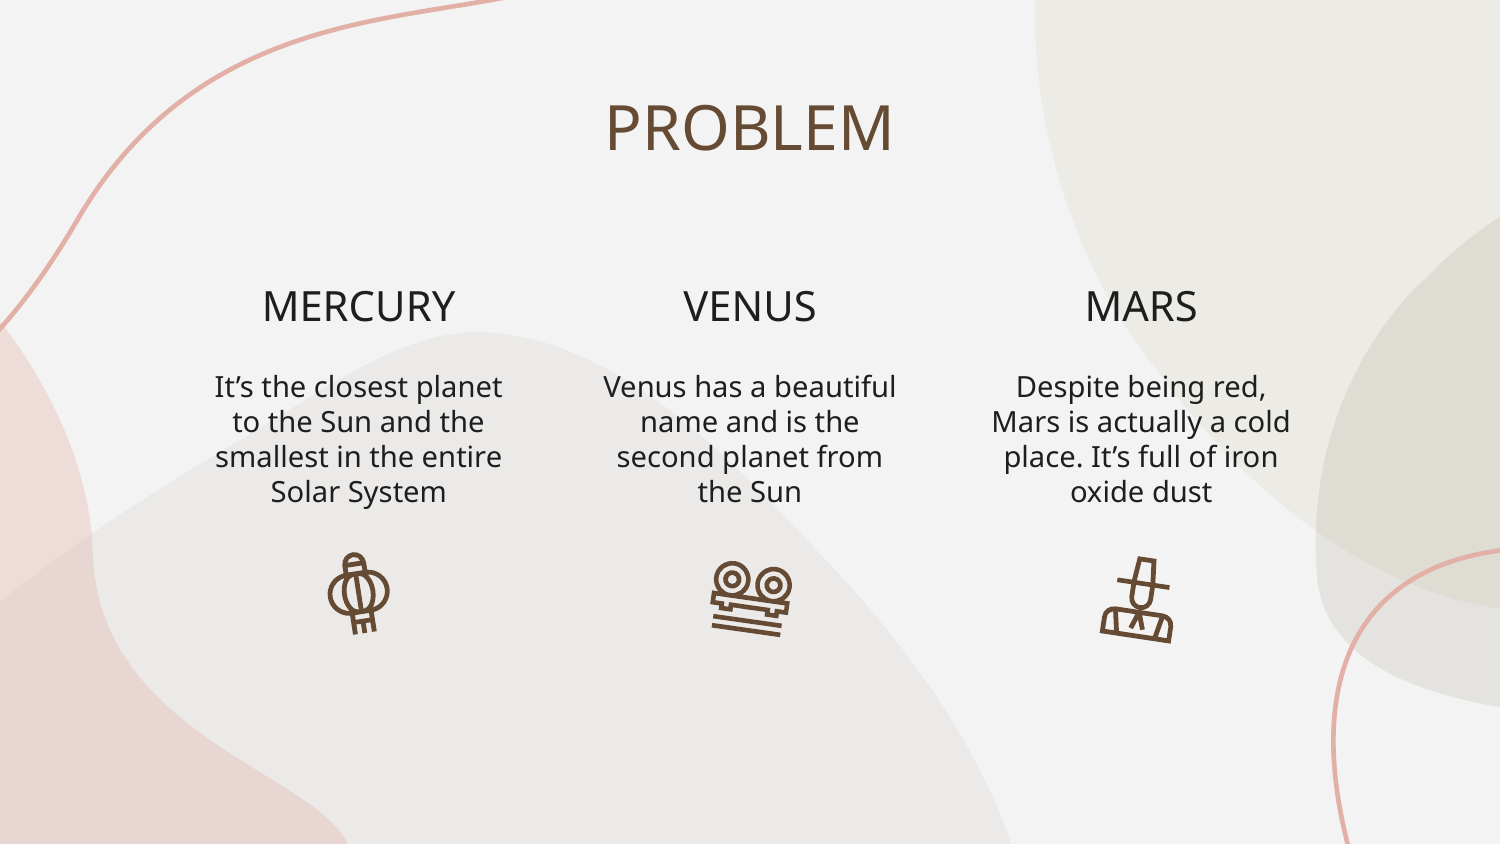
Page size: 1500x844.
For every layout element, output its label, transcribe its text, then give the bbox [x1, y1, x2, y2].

subtitle Venus has a beautiful name and is the second planet from the Sun [582, 353, 918, 517]
title MARS [973, 265, 1310, 346]
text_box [711, 563, 791, 633]
title VENUS [582, 265, 918, 346]
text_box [1105, 556, 1178, 640]
subtitle It’s the closest planet to the Sun and the smallest in the entire Solar System [190, 353, 527, 517]
title PROBLEM [118, 71, 1382, 180]
subtitle Despite being red, Mars is actually a cold place. It’s full of iron oxide dust [973, 353, 1310, 517]
title MERCURY [190, 265, 527, 346]
text_box [327, 552, 390, 635]
